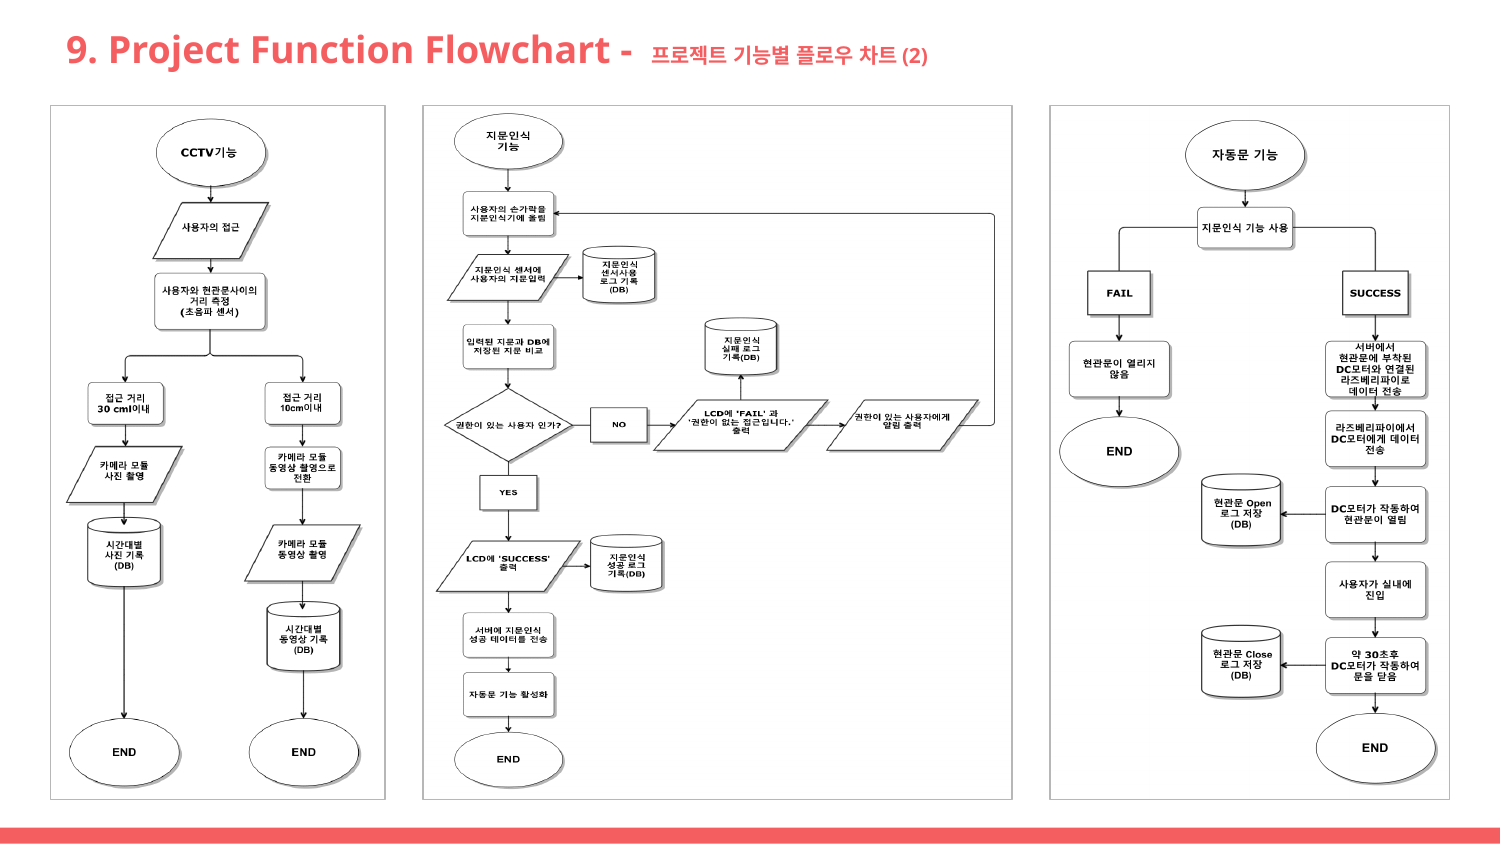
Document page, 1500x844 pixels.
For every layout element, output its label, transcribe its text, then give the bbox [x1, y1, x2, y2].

title 9. Project Function Flowchart - 프로젝트 기능별 플로우 차트(2) [51, 10, 1449, 102]
picture [423, 106, 1012, 799]
picture [1050, 106, 1450, 799]
picture [50, 106, 385, 799]
